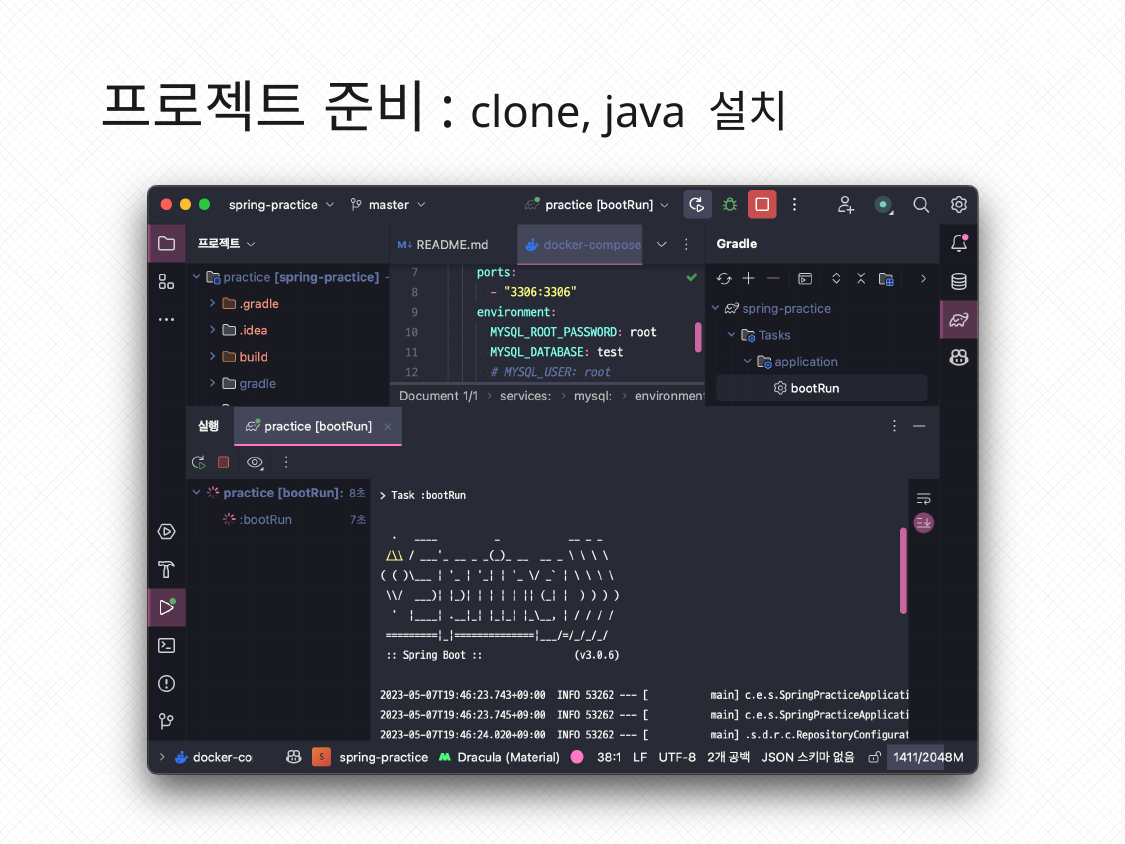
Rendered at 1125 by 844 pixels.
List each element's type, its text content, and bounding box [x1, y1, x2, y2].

text_box 프로젝트 준비: clone, java 설치 [89, 50, 1036, 150]
picture [94, 149, 1031, 844]
